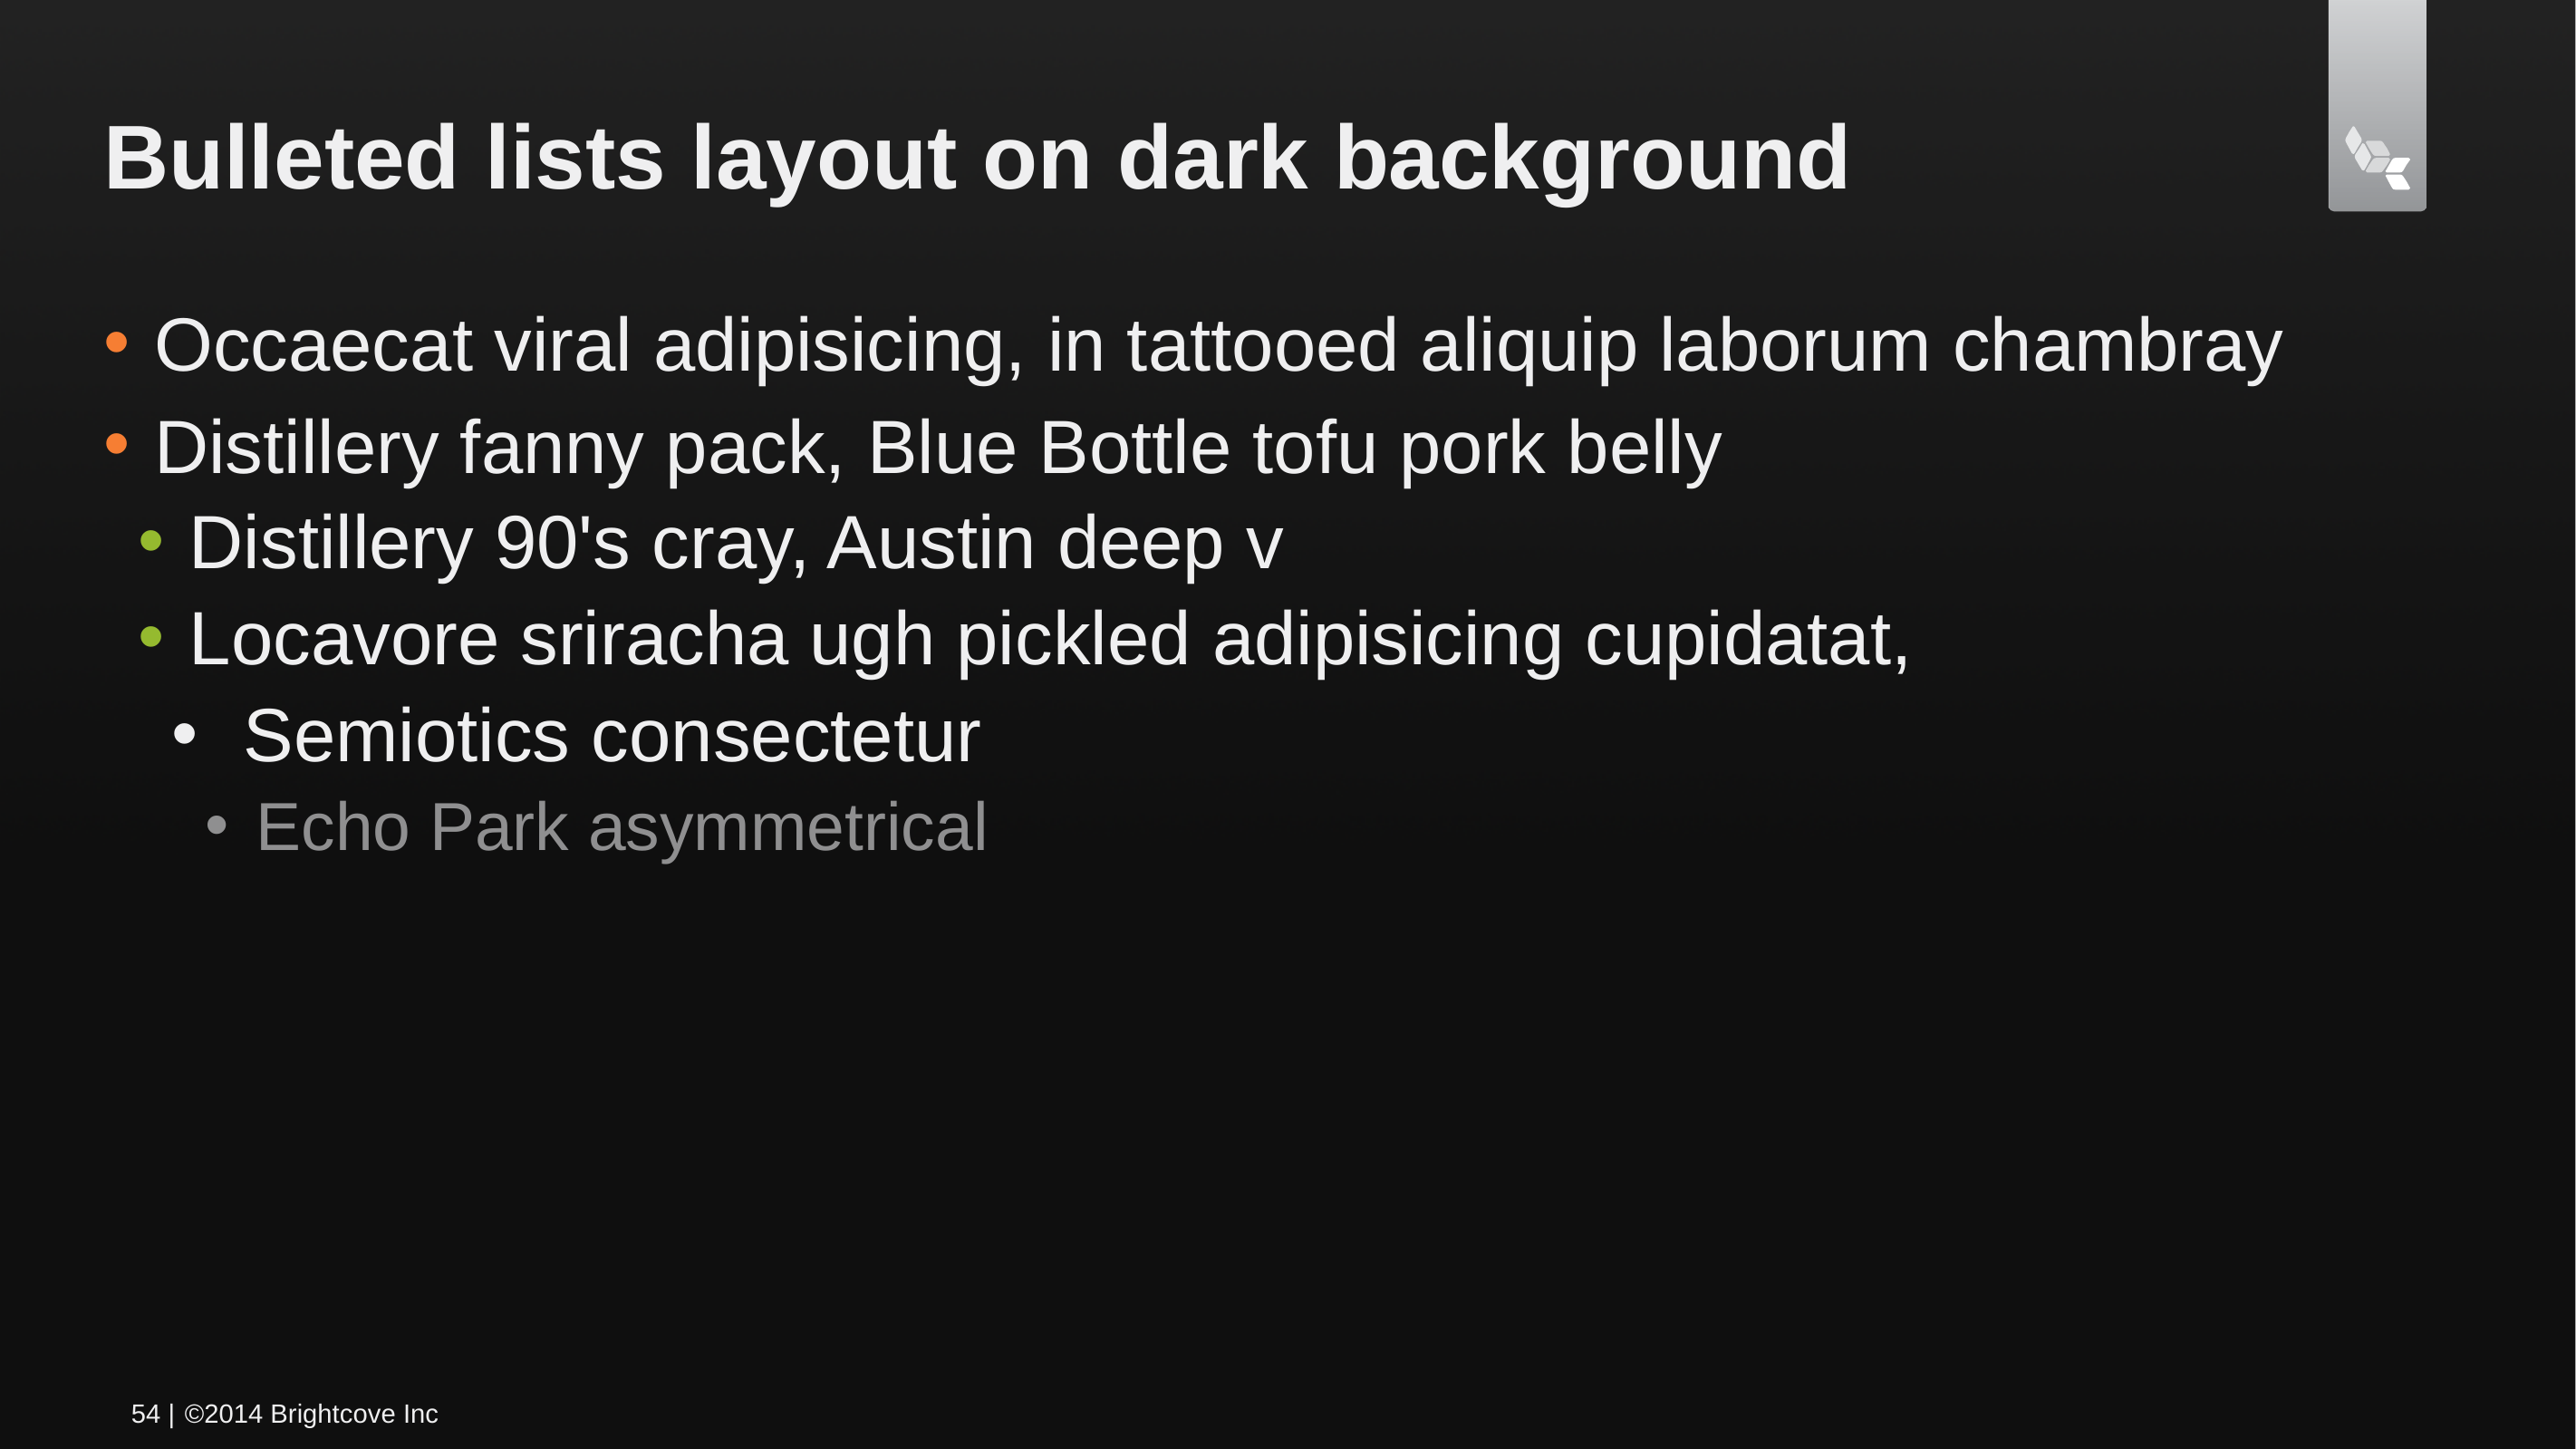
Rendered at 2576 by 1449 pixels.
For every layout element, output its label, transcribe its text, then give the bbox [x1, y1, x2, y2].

slide_number 54 | [88, 1374, 189, 1449]
picture [0, 0, 2576, 1449]
footer ©2014 Brightcove Inc [189, 1374, 988, 1449]
title Bulleted lists layout on dark background [80, 44, 2270, 260]
list Occaecat viral adipisicing, in tattooed aliquip laborum chambray Distillery fanny pack, Blue Bottle tofu pork belly Distillery 90's cray, Austin deep v Locavore sriracha ugh pickled adipisicing cupidatat, Semiotics consectetur Echo Park asymmetrical [80, 284, 2441, 1302]
